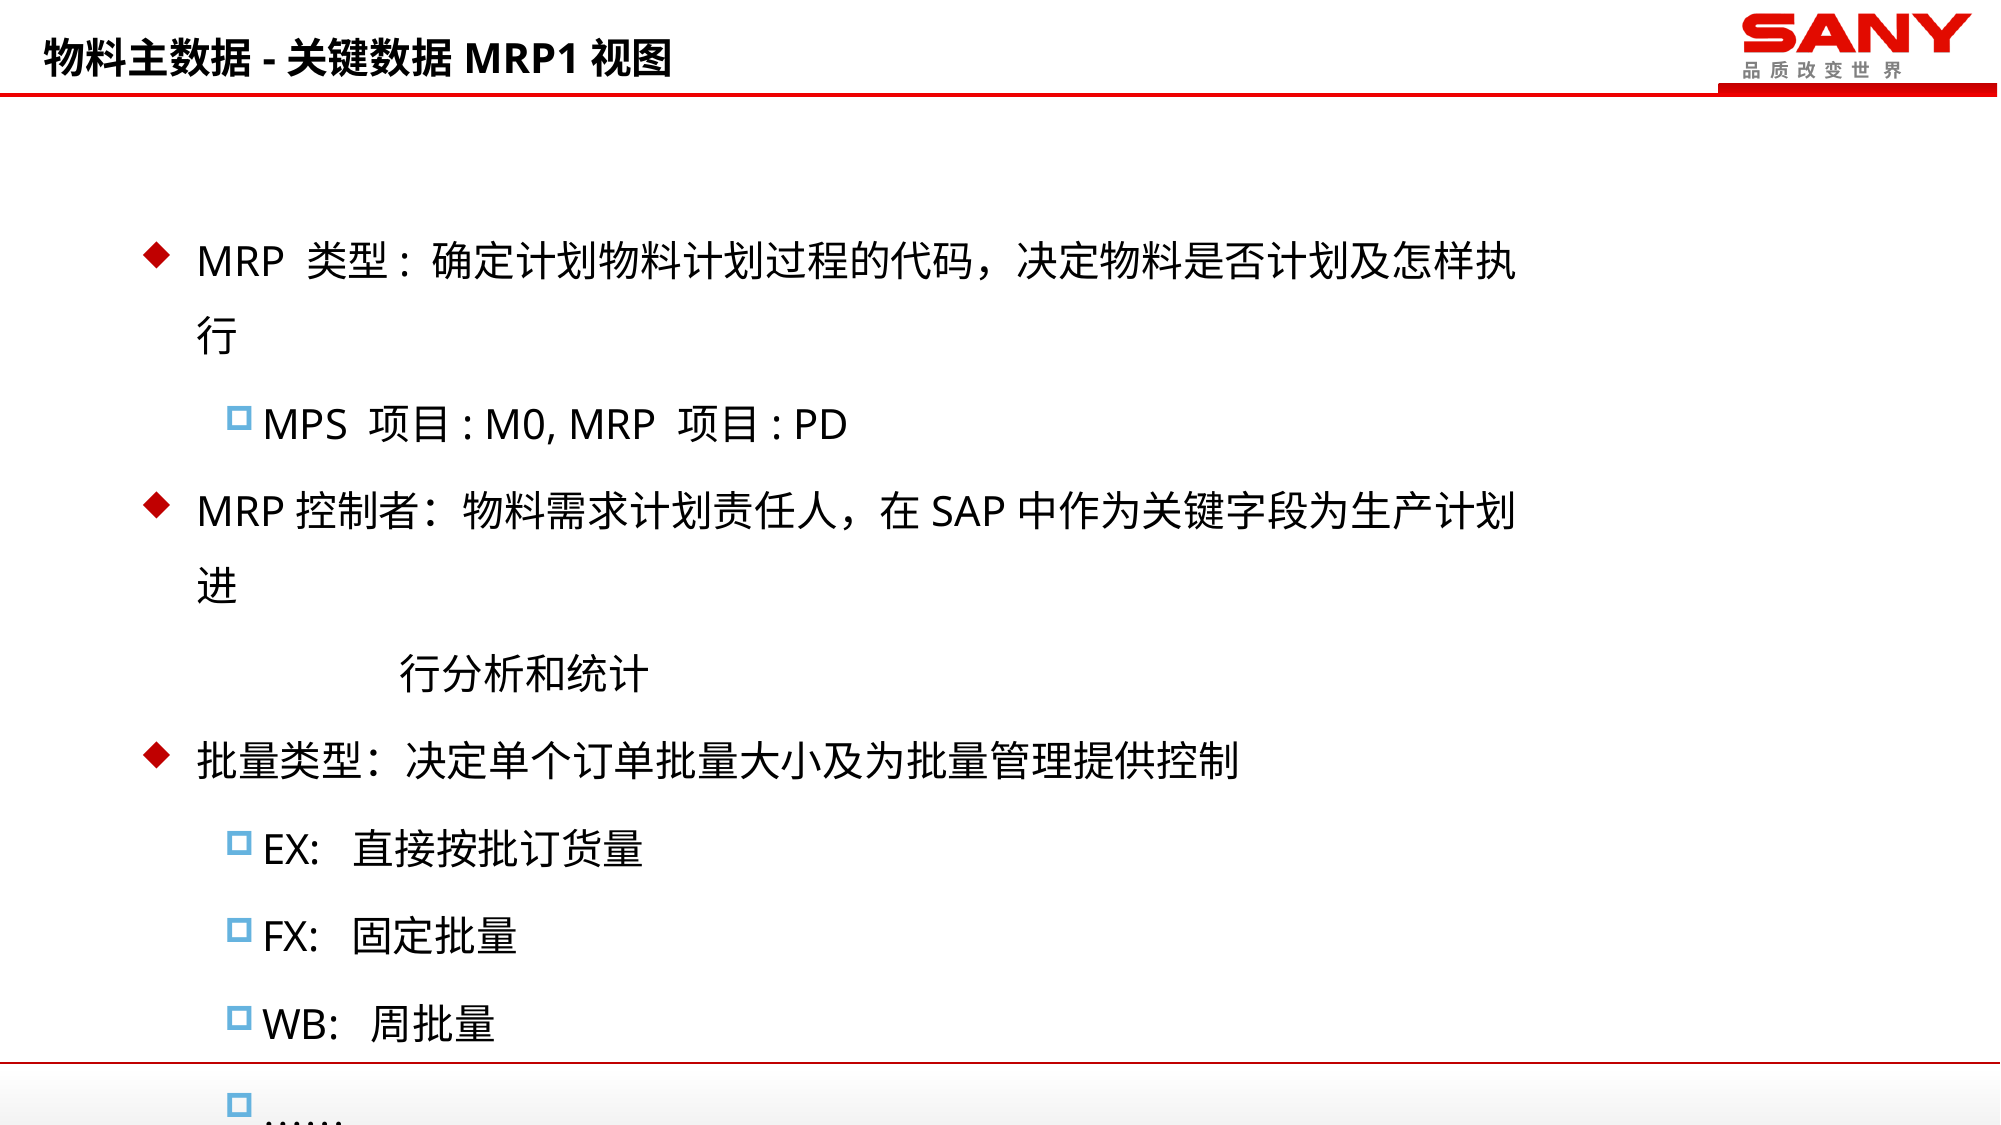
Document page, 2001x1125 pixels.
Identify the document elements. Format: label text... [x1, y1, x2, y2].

picture [1738, 5, 1978, 61]
text_box 物料主数据-关键数据MRP1视图 [29, 24, 755, 90]
text_box MRP 类型: 确定计划物料计划过程的代码，决定物料是否计划及怎样执行 MPS 项目: M0, MRP 项目: PD MRP控制者：物料需求计划责任人，在SAP中作为关键字段为生产计划进 行分析和统计 批量类型：决定单个订单批量大小及为批量管理提供控制 EX: 直接按批订货量 FX: 固定批量 WB: 周批量 …… [31, 139, 1572, 1028]
